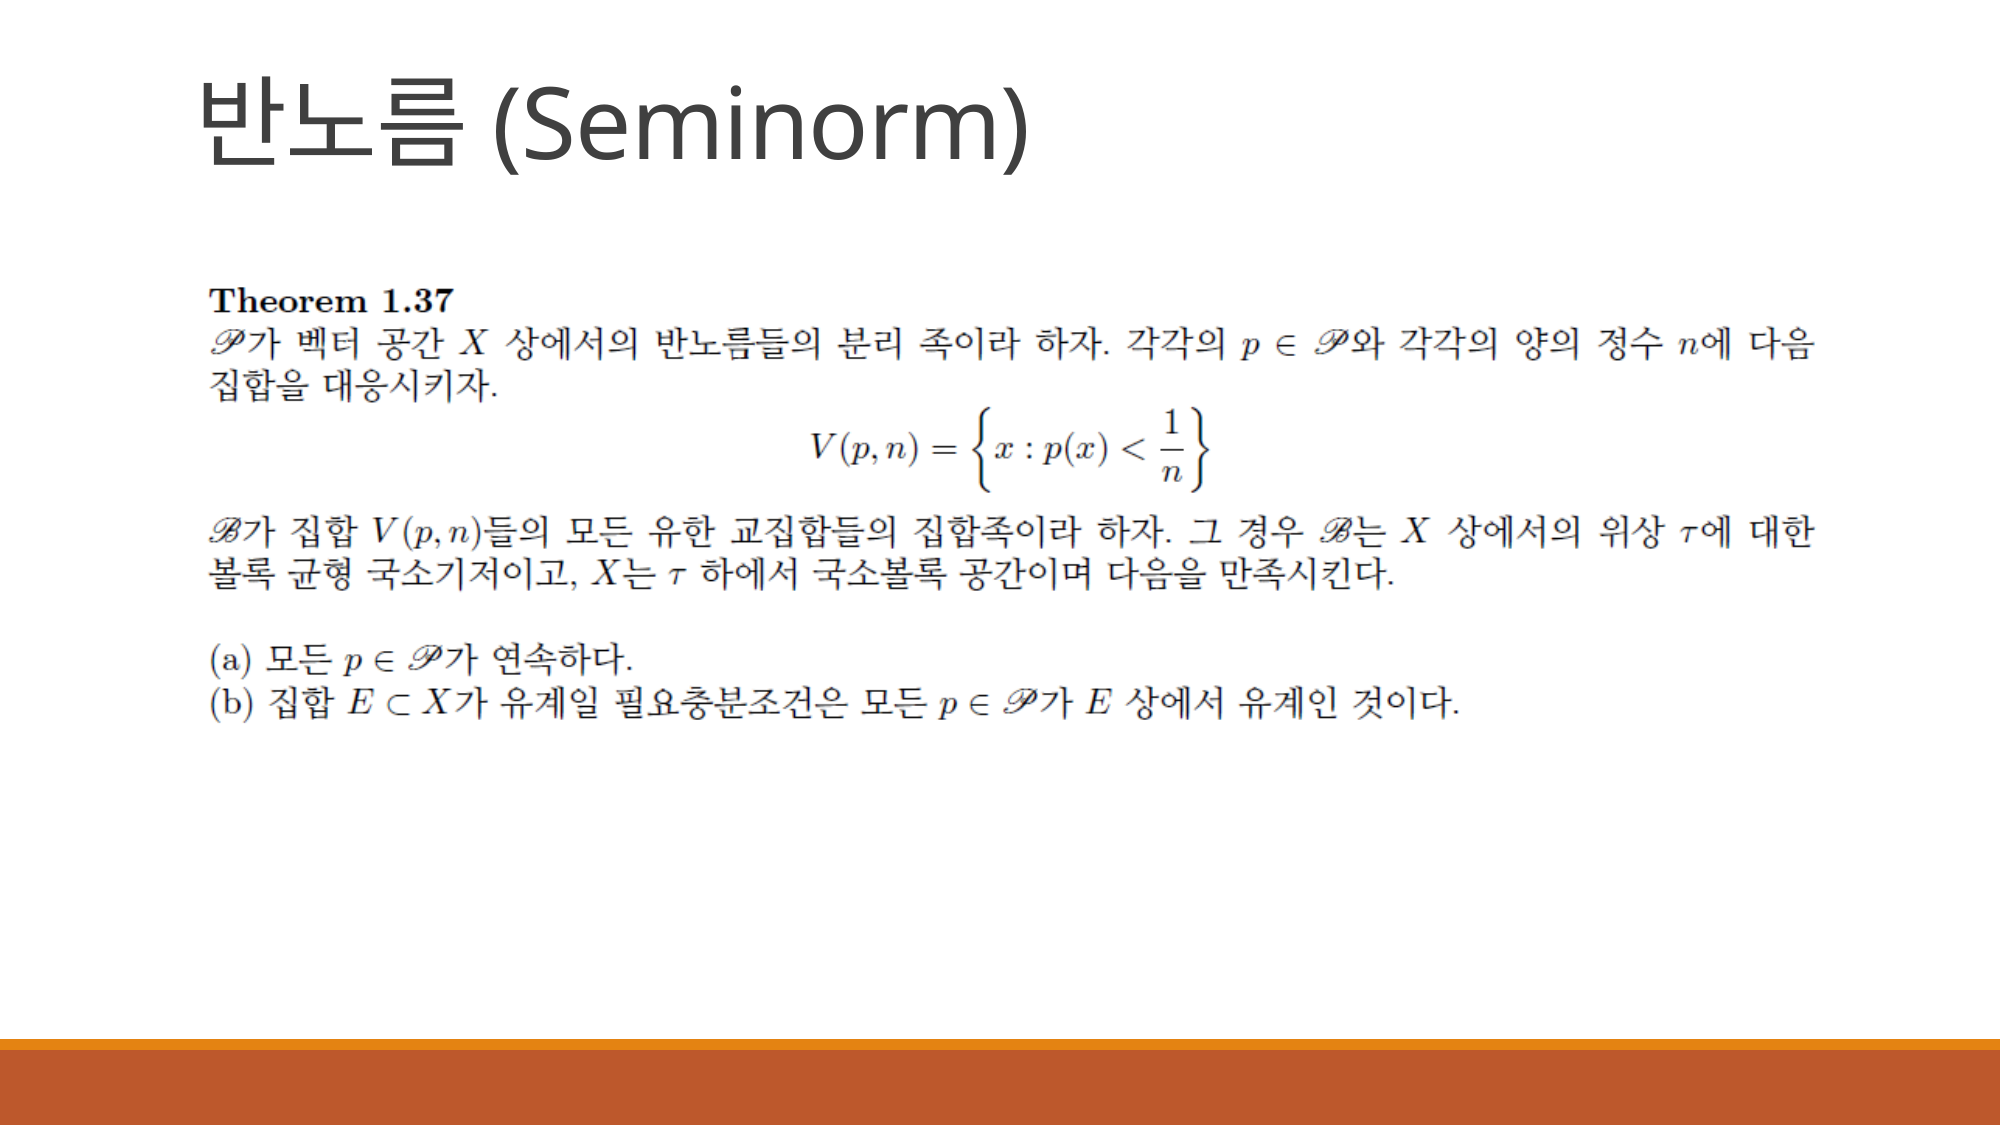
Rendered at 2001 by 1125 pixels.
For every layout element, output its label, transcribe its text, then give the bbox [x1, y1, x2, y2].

picture [156, 257, 1862, 733]
title 반노름(Seminorm) [180, 47, 1830, 188]
